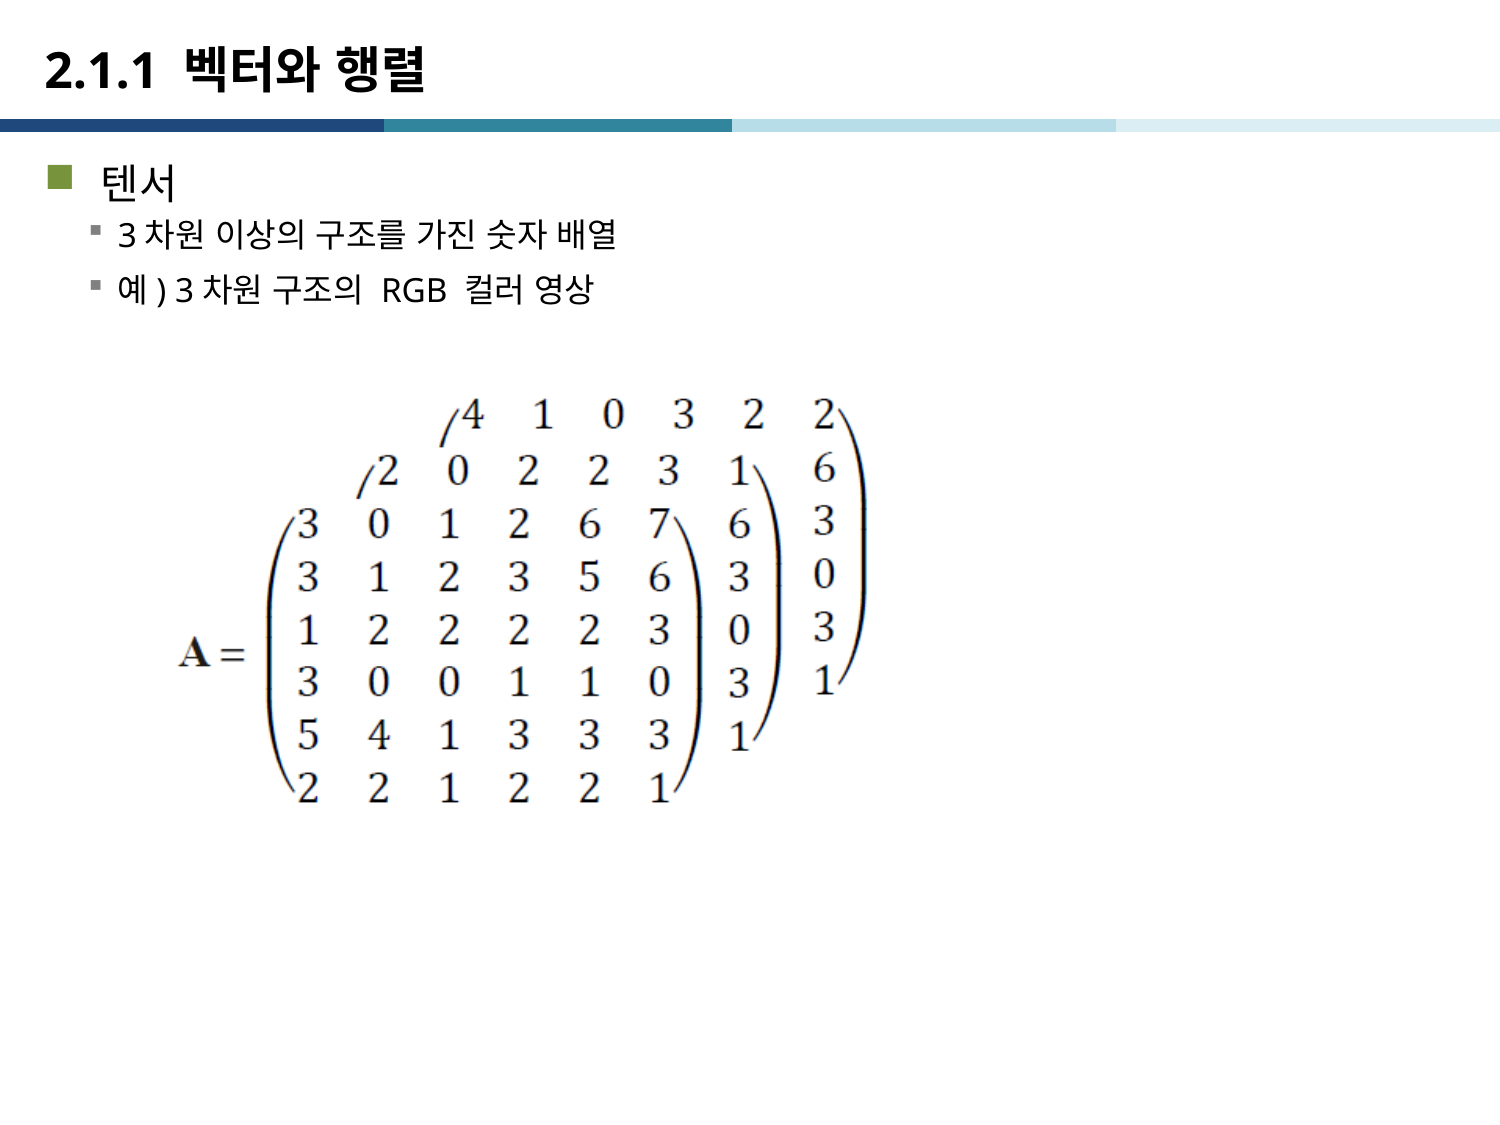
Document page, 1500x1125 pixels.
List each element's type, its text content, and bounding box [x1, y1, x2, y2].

title 2.1.1 벡터와 행렬 [29, 23, 1270, 114]
list 텐서 3차원 이상의 구조를 가진 숫자 배열 예) 3차원 구조의 RGB 컬러 영상 [29, 125, 1471, 1083]
picture [147, 385, 870, 813]
